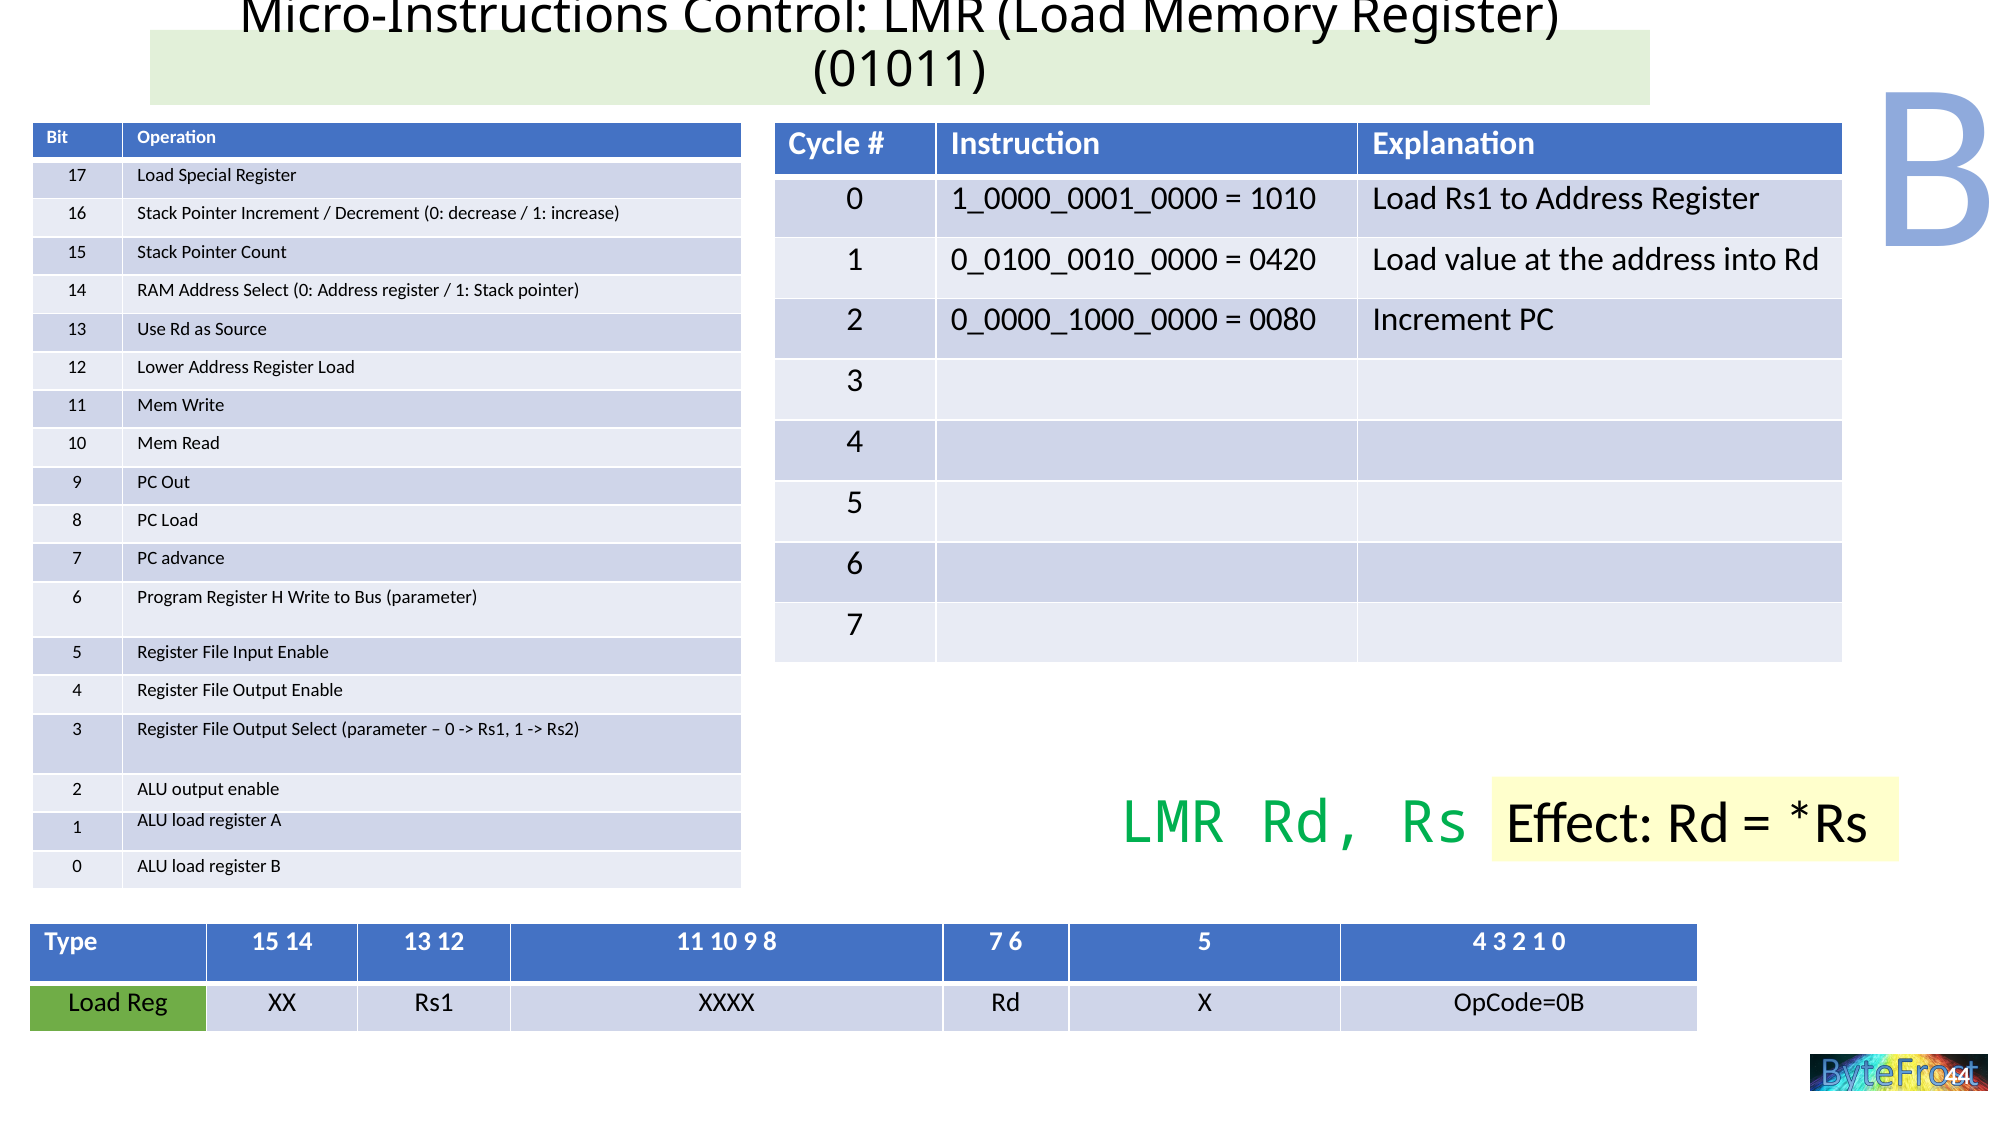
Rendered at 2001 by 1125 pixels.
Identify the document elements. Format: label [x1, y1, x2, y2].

table_cell [123, 353, 741, 389]
table_cell [937, 543, 1357, 602]
table_cell [937, 603, 1357, 662]
table_cell [937, 482, 1357, 541]
table_cell [33, 468, 122, 504]
table_cell [33, 238, 122, 274]
table_cell [1358, 299, 1842, 358]
table_cell [1358, 180, 1842, 237]
table_cell [33, 813, 122, 850]
table_cell [123, 638, 741, 674]
picture [1810, 1054, 1988, 1091]
table_cell [123, 852, 741, 888]
table_cell [33, 276, 122, 313]
table_header [30, 924, 206, 981]
table_cell [775, 180, 935, 237]
table_cell [775, 360, 935, 419]
table_header [33, 123, 122, 157]
table_cell [1358, 543, 1842, 602]
table_cell [1358, 360, 1842, 419]
table_header [1358, 123, 1842, 174]
table_cell [775, 299, 935, 358]
table_cell [33, 638, 122, 674]
table_cell [1341, 986, 1697, 1031]
table_cell [33, 429, 122, 466]
table_cell [33, 314, 122, 351]
table_cell [33, 676, 122, 713]
table_cell [123, 276, 741, 313]
table_cell [937, 421, 1357, 480]
table_cell [123, 544, 741, 581]
table_cell [775, 603, 935, 662]
table_cell [358, 986, 510, 1031]
table_cell [937, 180, 1357, 237]
title [150, 29, 1650, 105]
table_cell [937, 360, 1357, 419]
table_cell [123, 715, 741, 773]
table_header [511, 924, 942, 981]
table_cell [1358, 603, 1842, 662]
table_cell [775, 238, 935, 298]
table_header [944, 924, 1068, 981]
table_cell [123, 163, 741, 198]
table_cell [33, 583, 122, 636]
table_cell [33, 852, 122, 888]
table_cell [33, 544, 122, 581]
table_cell [937, 299, 1357, 358]
table_cell [123, 813, 741, 850]
table_header [937, 123, 1357, 174]
table_cell [1358, 238, 1842, 298]
table_cell [775, 543, 935, 602]
table_cell [30, 986, 206, 1031]
table_cell [123, 583, 741, 636]
table_cell [33, 775, 122, 811]
table_cell [123, 391, 741, 427]
table_cell [33, 391, 122, 427]
text_box [1070, 776, 1486, 862]
table_cell [511, 986, 942, 1031]
table_cell [123, 238, 741, 274]
table_cell [1358, 421, 1842, 480]
table_cell [944, 986, 1068, 1031]
table_cell [33, 199, 122, 236]
table_header [358, 924, 510, 981]
table_cell [123, 506, 741, 542]
table_cell [33, 715, 122, 773]
table_cell [33, 163, 122, 198]
table_cell [207, 986, 357, 1031]
text_box [1491, 776, 1899, 862]
table_header [123, 123, 741, 157]
table_header [1070, 924, 1340, 981]
table_header [1341, 924, 1697, 981]
table_cell [123, 199, 741, 236]
table_cell [937, 238, 1357, 298]
table_cell [123, 676, 741, 713]
text_box [1535, 1044, 1986, 1105]
table_cell [33, 353, 122, 389]
table_cell [775, 421, 935, 480]
table_header [775, 123, 935, 174]
table_cell [123, 314, 741, 351]
table_cell [123, 468, 741, 504]
table_cell [123, 429, 741, 466]
table_cell [1358, 482, 1842, 541]
table_cell [123, 775, 741, 811]
text_box [1855, 0, 2000, 303]
table_cell [33, 506, 122, 542]
table_cell [775, 482, 935, 541]
table_header [207, 924, 357, 981]
table_cell [1070, 986, 1340, 1031]
